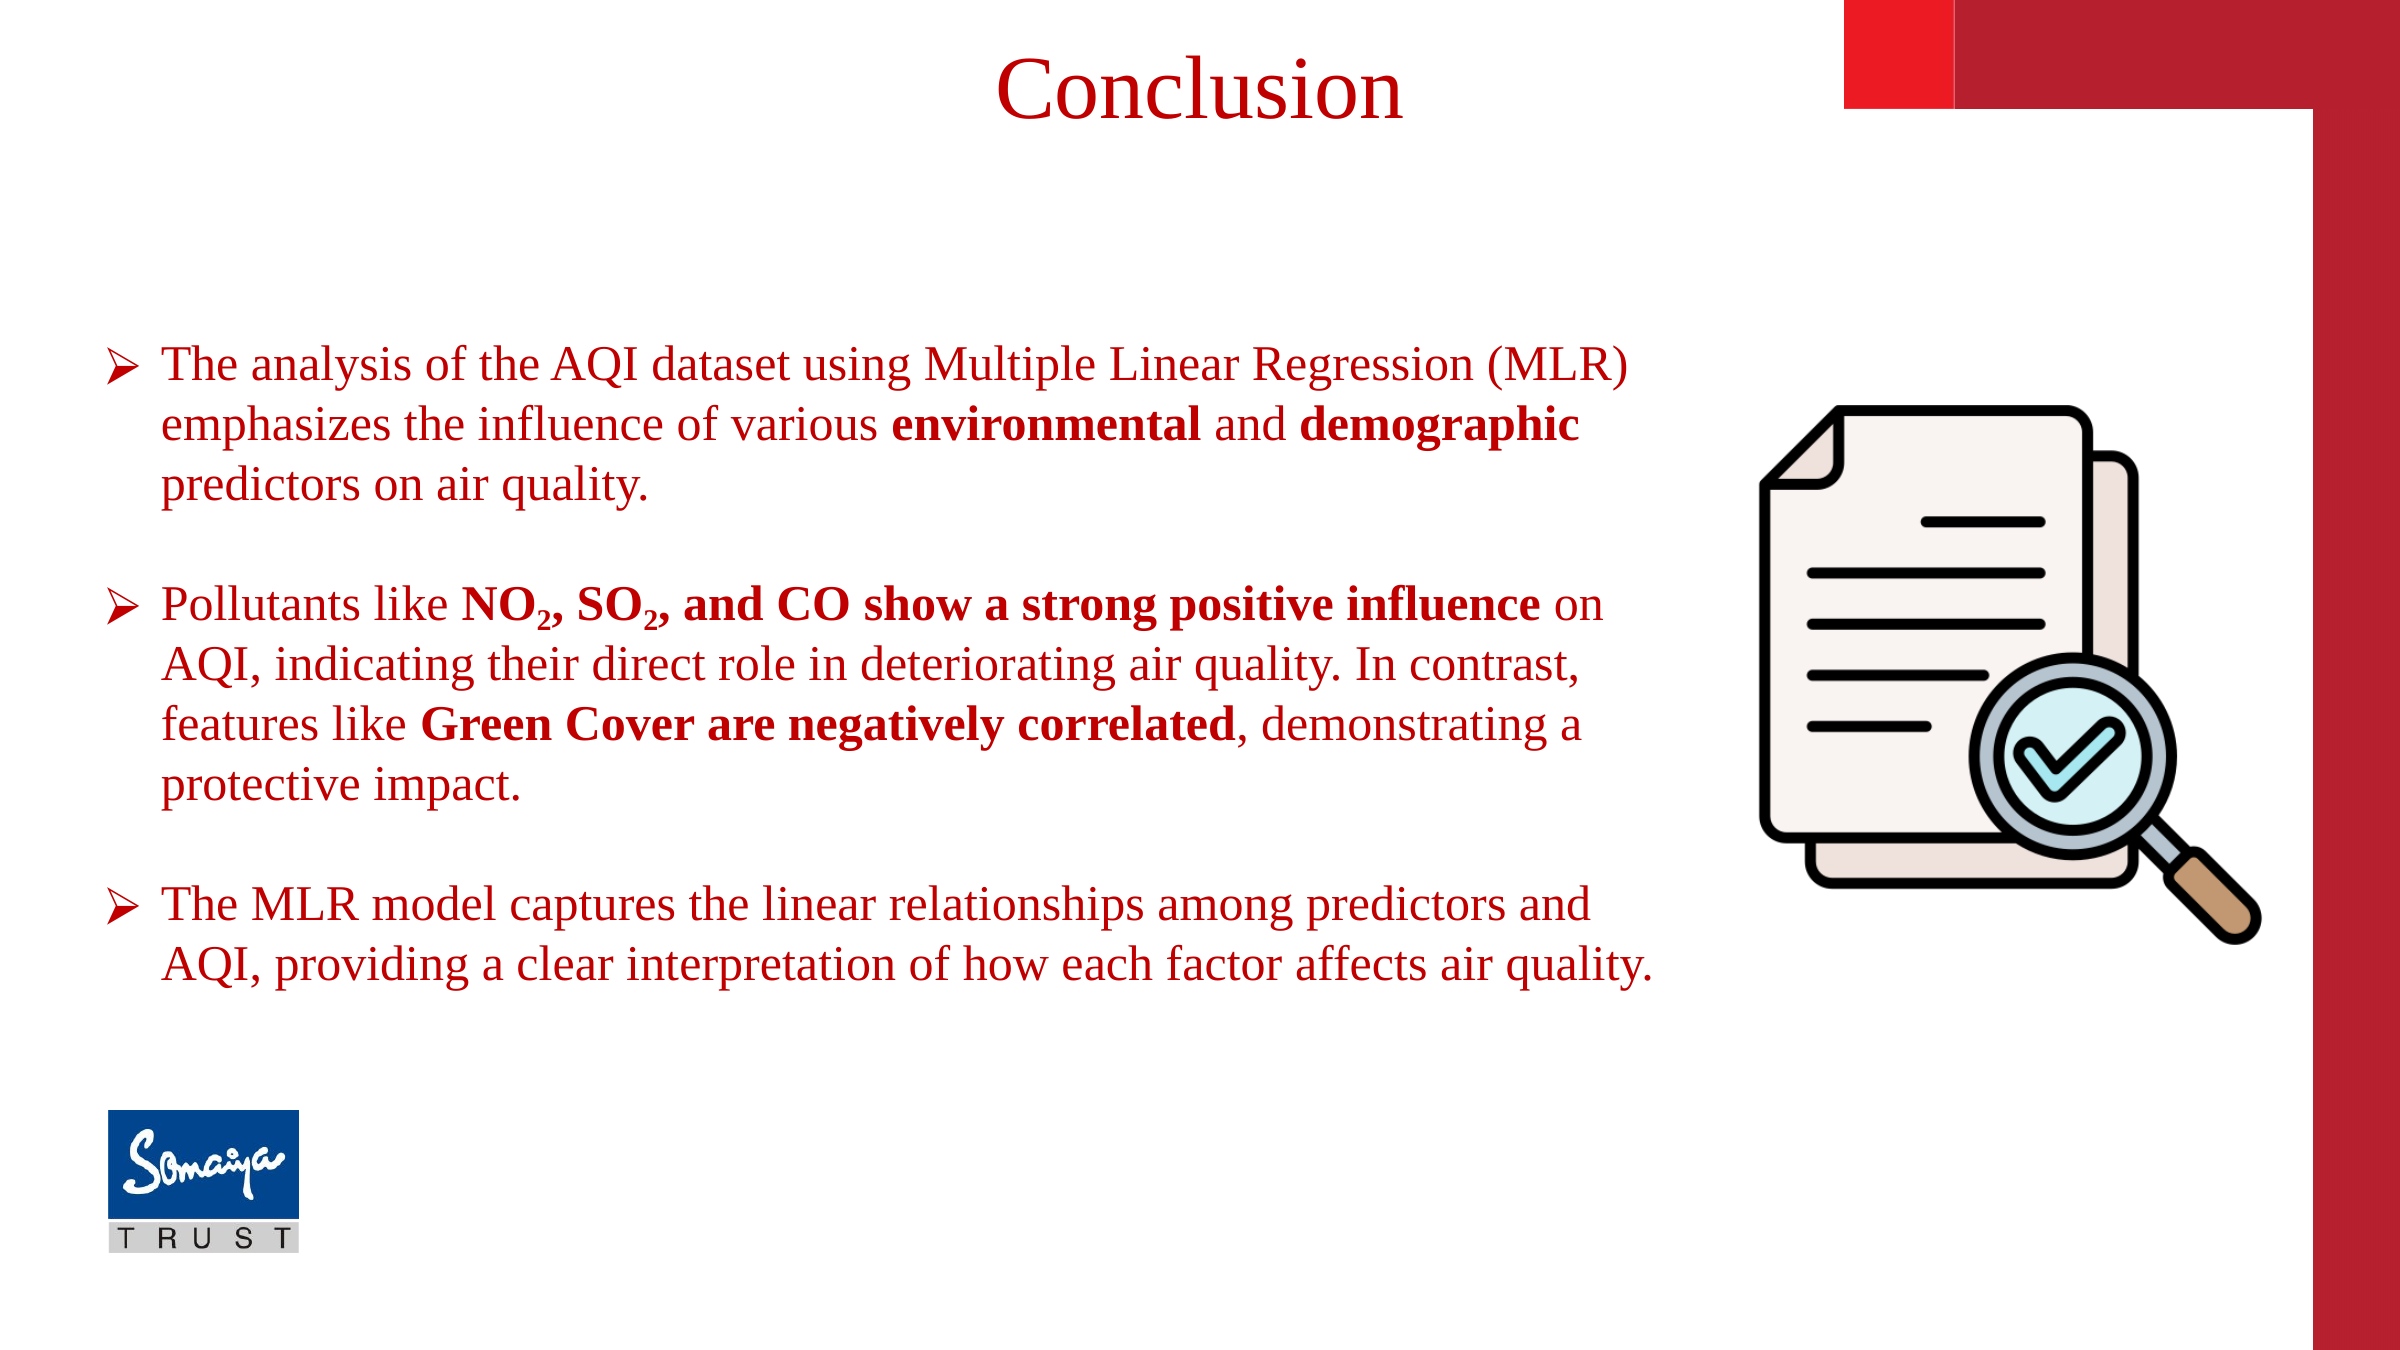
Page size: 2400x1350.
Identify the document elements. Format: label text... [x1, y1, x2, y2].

text_box The analysis of the AQI dataset using Multiple Linear Regression (MLR) emphasizes the influence of various environmental and demographic predictors on air quality. Pollutants like NO₂, SO₂, and CO show a strong positive influence on AQI, indicating their direct role in deteriorating air quality. In contrast, features like Green Cover are negatively correlated, demonstrating a protective impact. The MLR model captures the linear relationships among predictors and AQI, providing a clear interpretation of how each factor affects air quality. [89, 322, 1677, 998]
picture [108, 1110, 299, 1253]
picture [1728, 392, 2293, 958]
title Conclusion [532, 28, 1868, 254]
picture [1844, 0, 2400, 1350]
